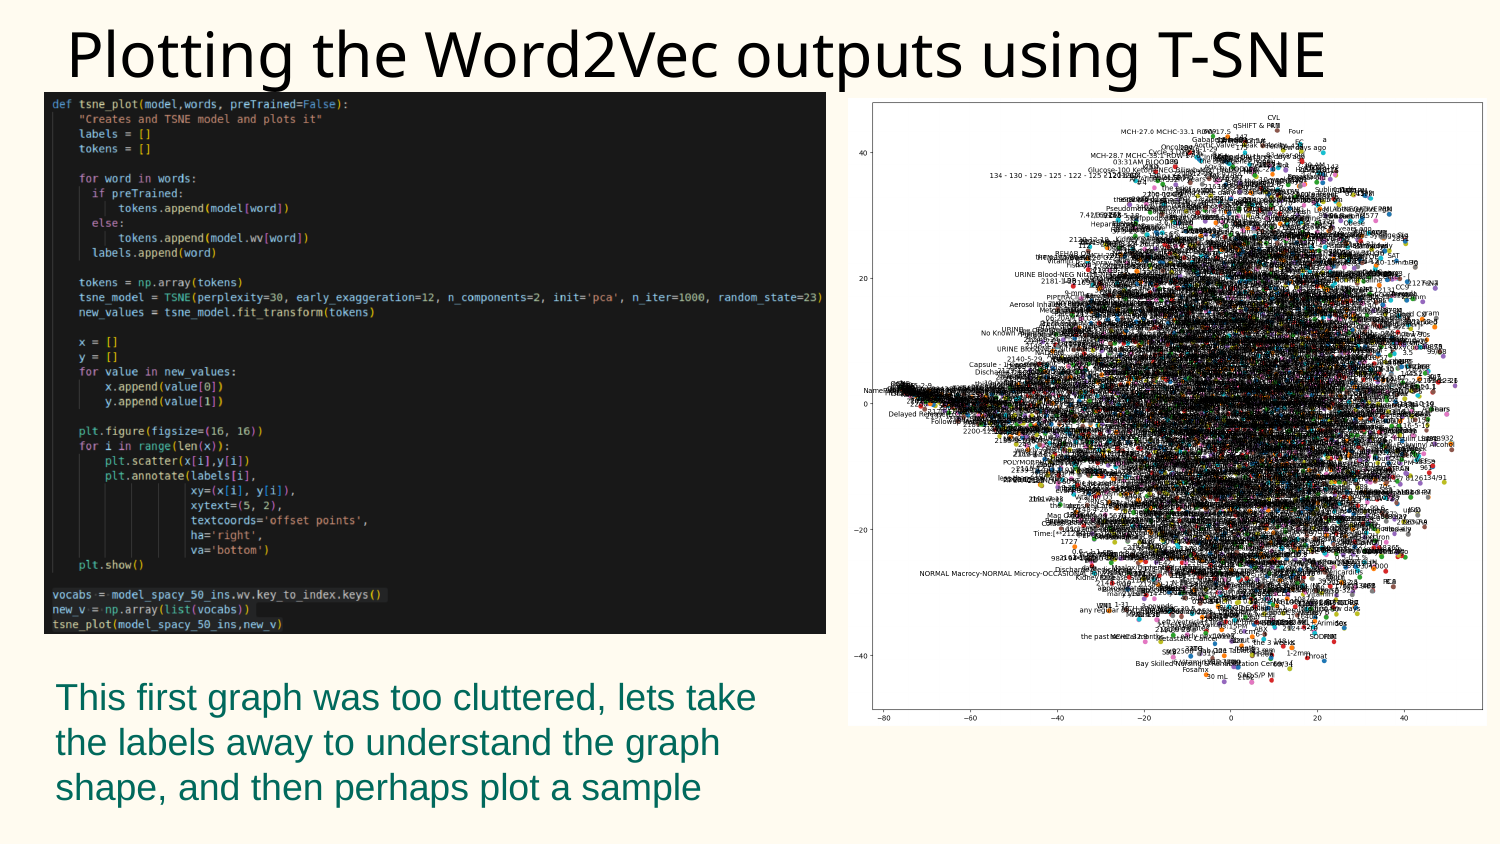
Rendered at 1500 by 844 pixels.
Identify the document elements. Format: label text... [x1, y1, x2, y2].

text_box This first graph was too cluttered, lets take the labels away to understand the graph shape, and then perhaps plot a sample [40, 657, 826, 819]
picture [847, 98, 1487, 726]
picture [44, 92, 827, 634]
title Plotting the Word2Vec outputs using T-SNE [51, 0, 1449, 167]
